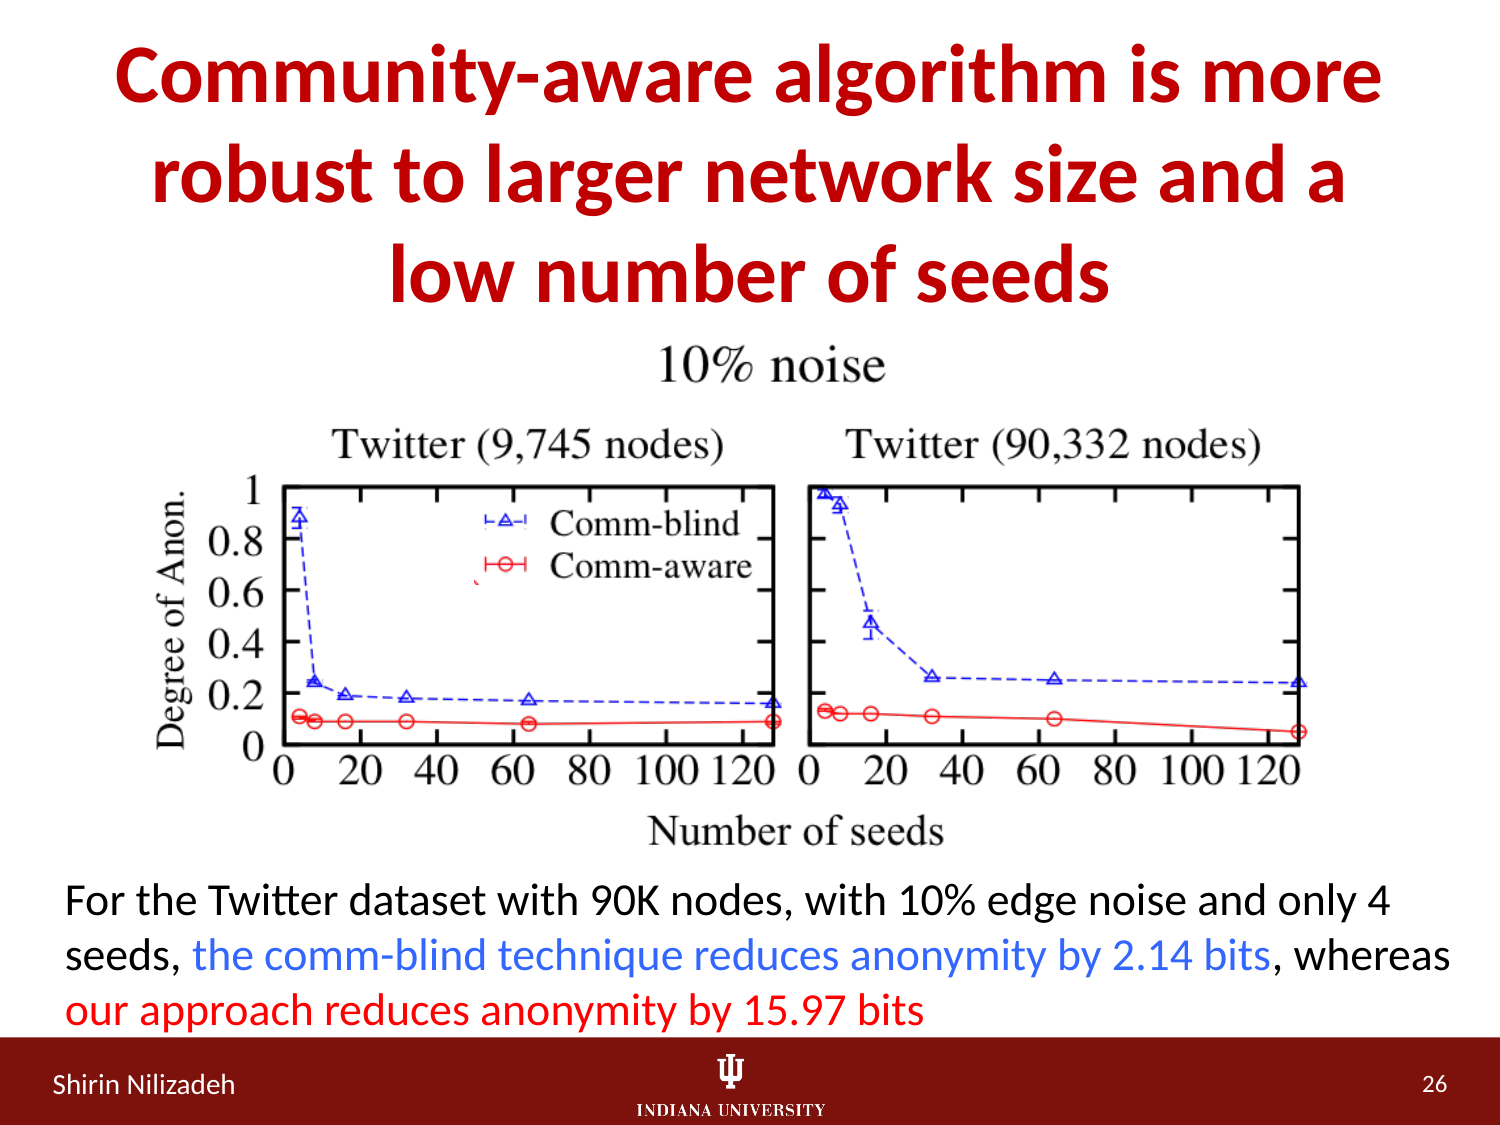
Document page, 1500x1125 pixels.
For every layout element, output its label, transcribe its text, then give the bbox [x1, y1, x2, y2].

picture [137, 324, 1340, 871]
text_box For the Twitter dataset with 90K nodes, with 10% edge noise and only 4 seeds, the comm-blind technique reduces anonymity by 2.14 bits, whereas our approach reduces anonymity by 15.97 bits [50, 862, 1500, 1043]
slide_number 26 [1112, 1052, 1463, 1113]
title Community-aware algorithm is more robust to larger network size and a low number of seeds [75, 24, 1425, 313]
picture [637, 1054, 825, 1116]
